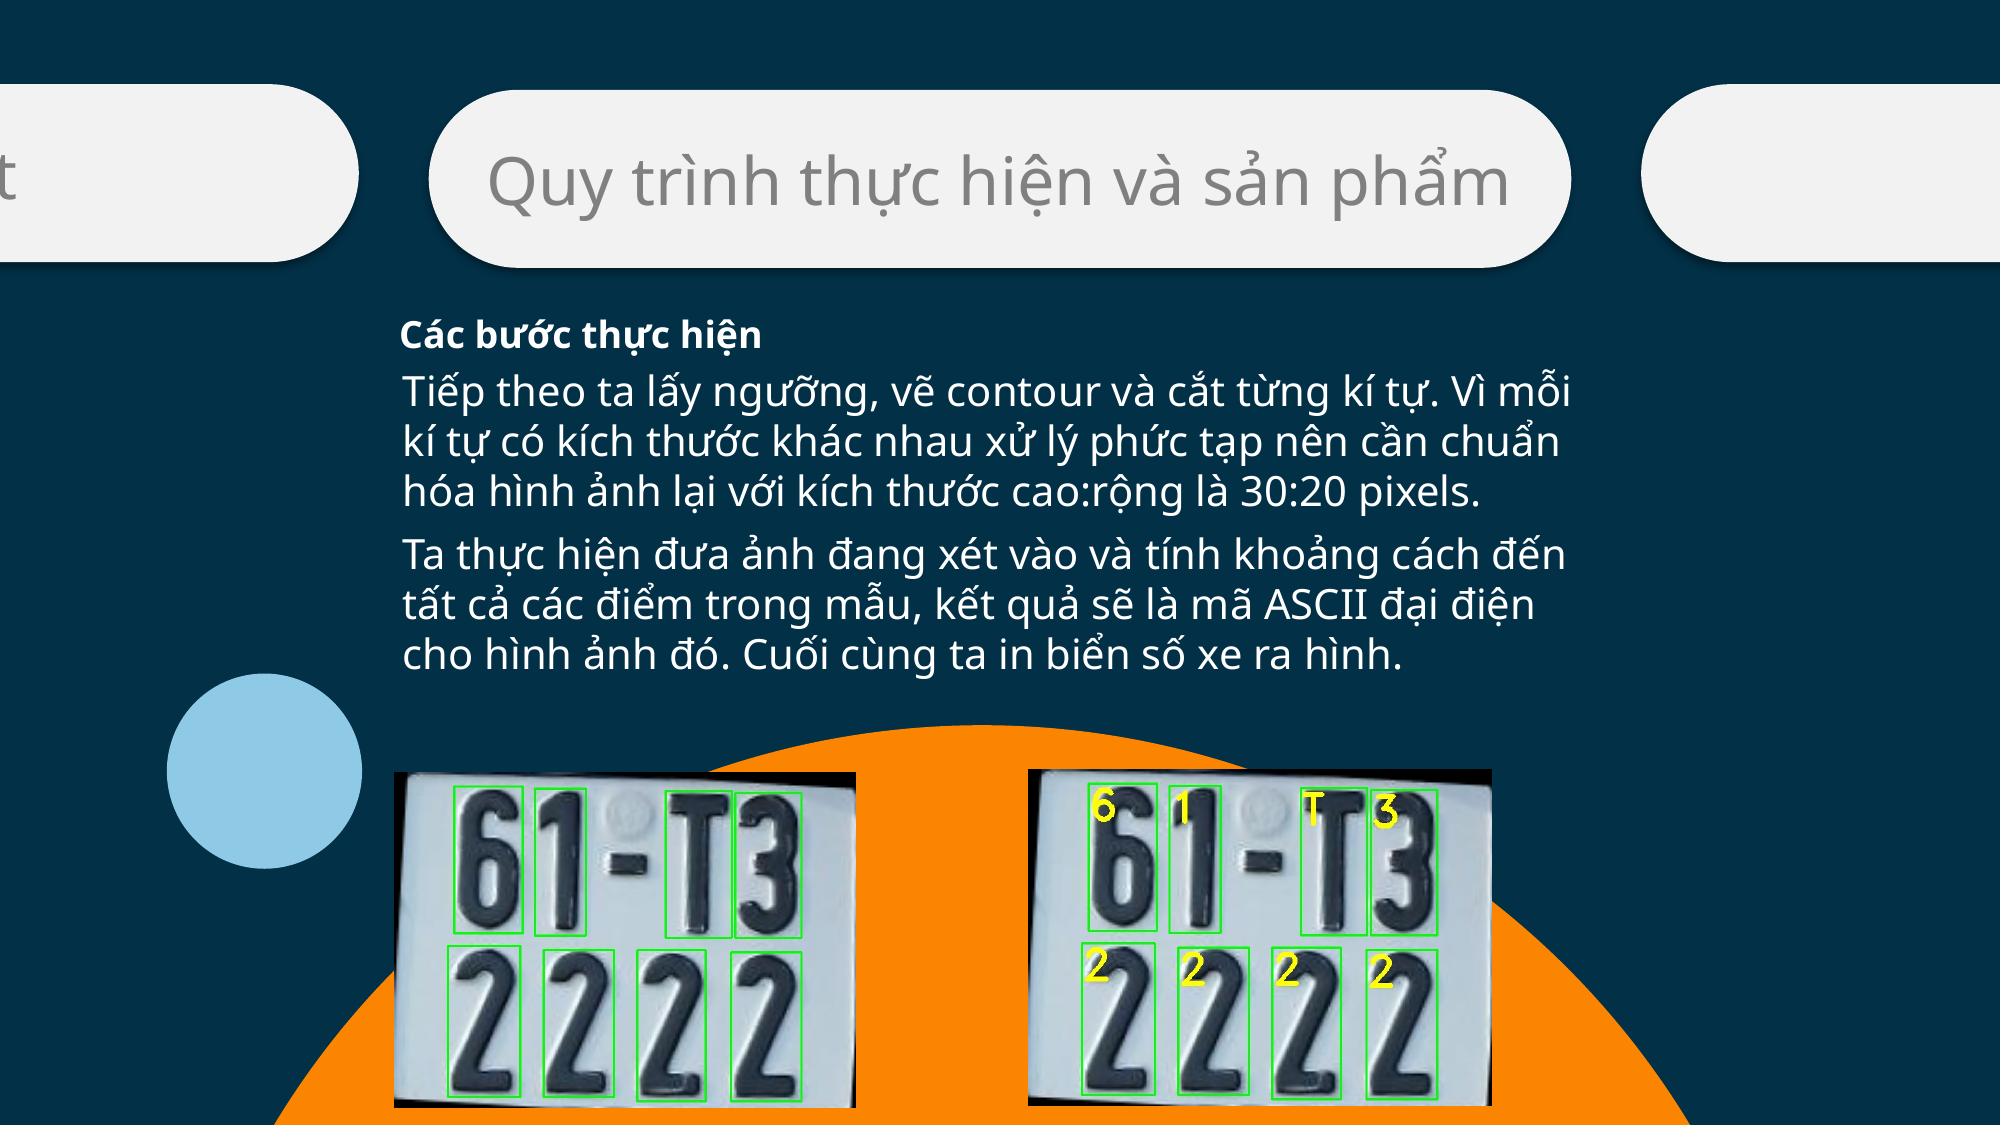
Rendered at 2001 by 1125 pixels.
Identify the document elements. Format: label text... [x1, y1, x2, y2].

text_box [165, 672, 364, 870]
text_box Cơ sở lý thuyết [0, 83, 360, 264]
text_box Các bước thực hiện [384, 281, 1637, 364]
text_box [0, 0, 2000, 1125]
text_box Tiếp theo ta lấy ngưỡng, vẽ contour và cắt từng kí tự. Vì mỗi kí tự có kích thước khác nhau xử lý phức tạp nên cần chuẩn hóa hình ảnh lại với kích thước cao:rộng là 30:20 pixels. Ta thực hiện đưa ảnh đang xét vào và tính khoảng cách đến tất cả các điểm trong mẫu, kết quả sẽ là mã ASCII đại điện cho hình ảnh đó. Cuối cùng ta in biển số xe ra hình. [388, 357, 1612, 685]
text_box Kết luận [1640, 83, 2000, 264]
picture [1028, 769, 1492, 1106]
text_box [272, 724, 1692, 1125]
text_box Quy trình thực hiện và sản phẩm [427, 88, 1573, 269]
picture [394, 772, 856, 1108]
